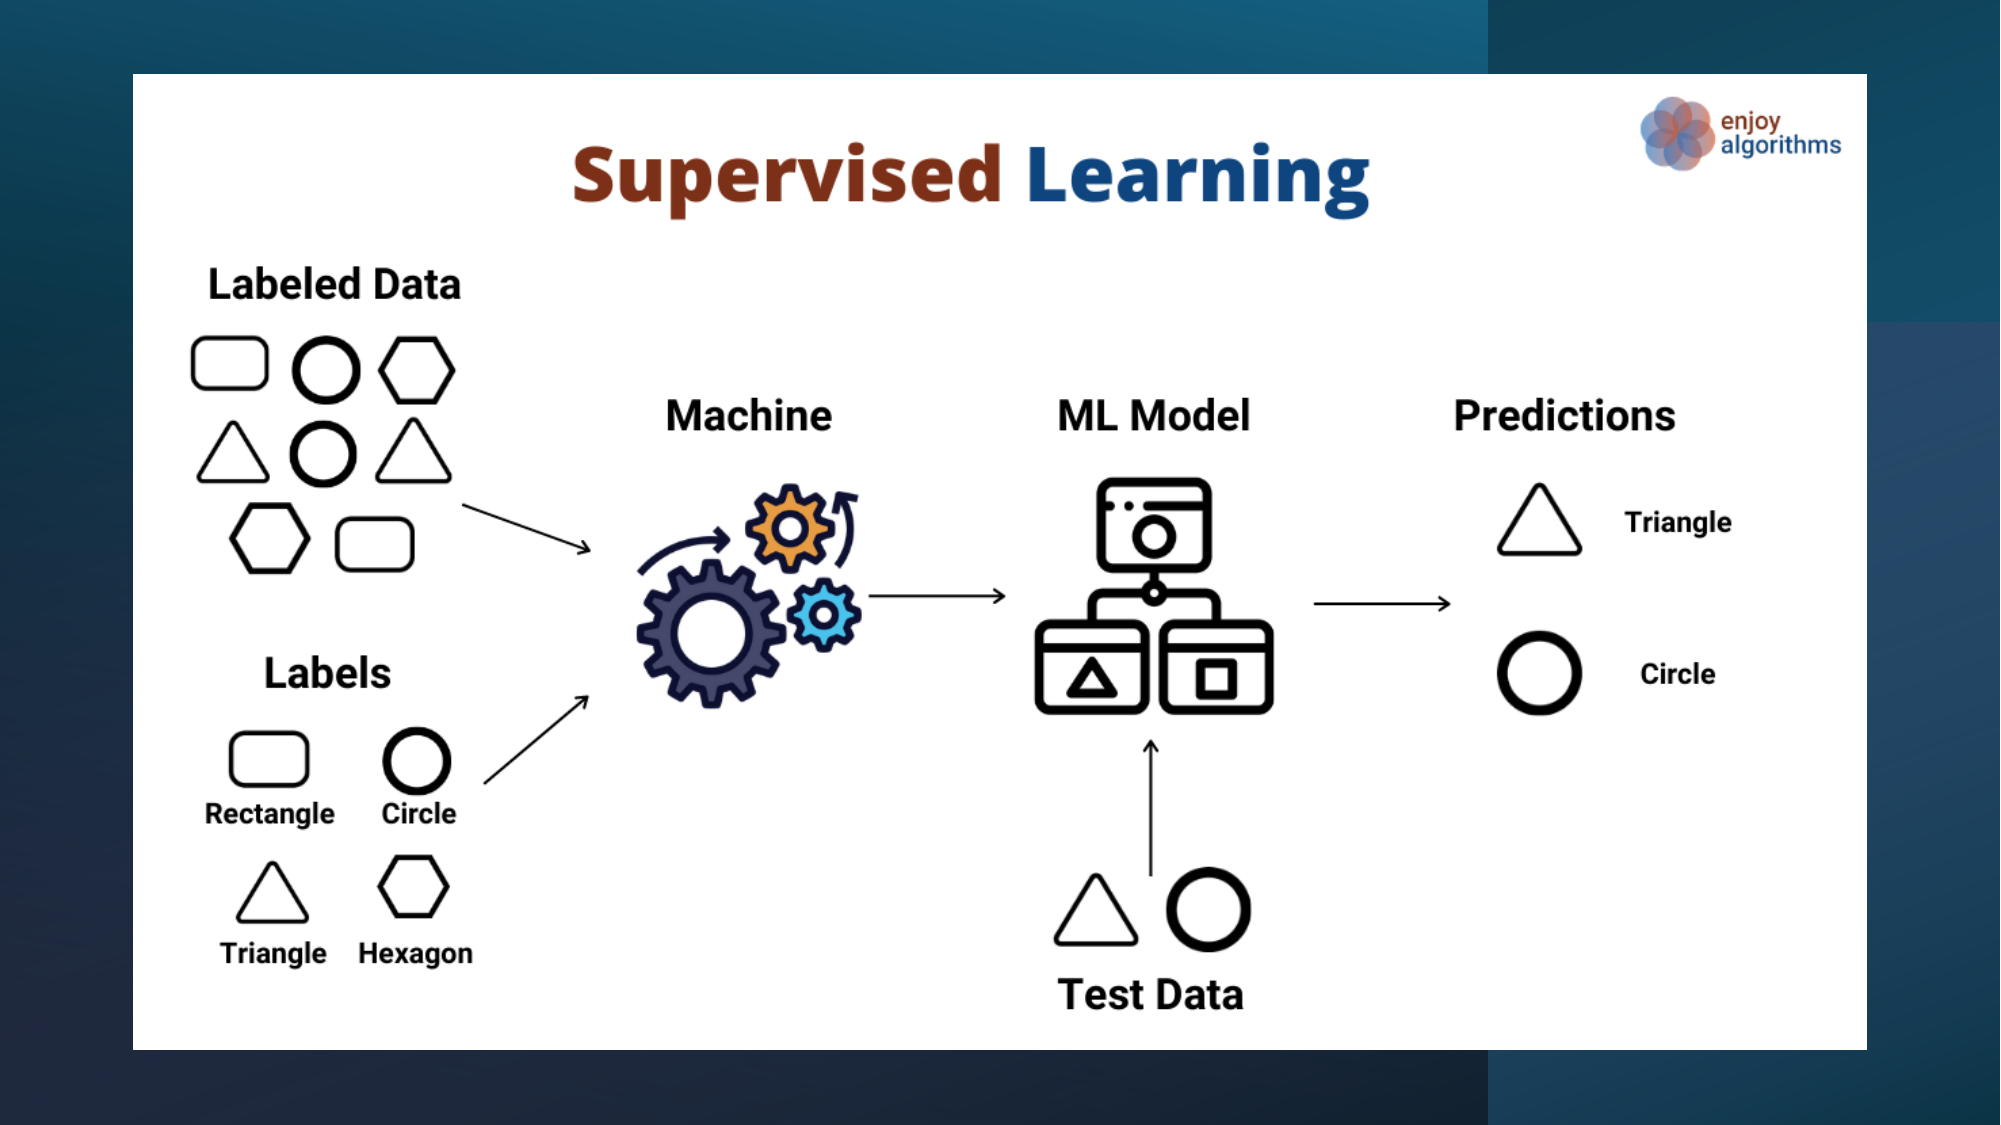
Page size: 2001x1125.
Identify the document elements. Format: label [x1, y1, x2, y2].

text_box [0, 321, 2000, 1125]
text_box [0, 0, 1489, 321]
picture [132, 74, 1868, 1051]
text_box [1489, 0, 2000, 321]
